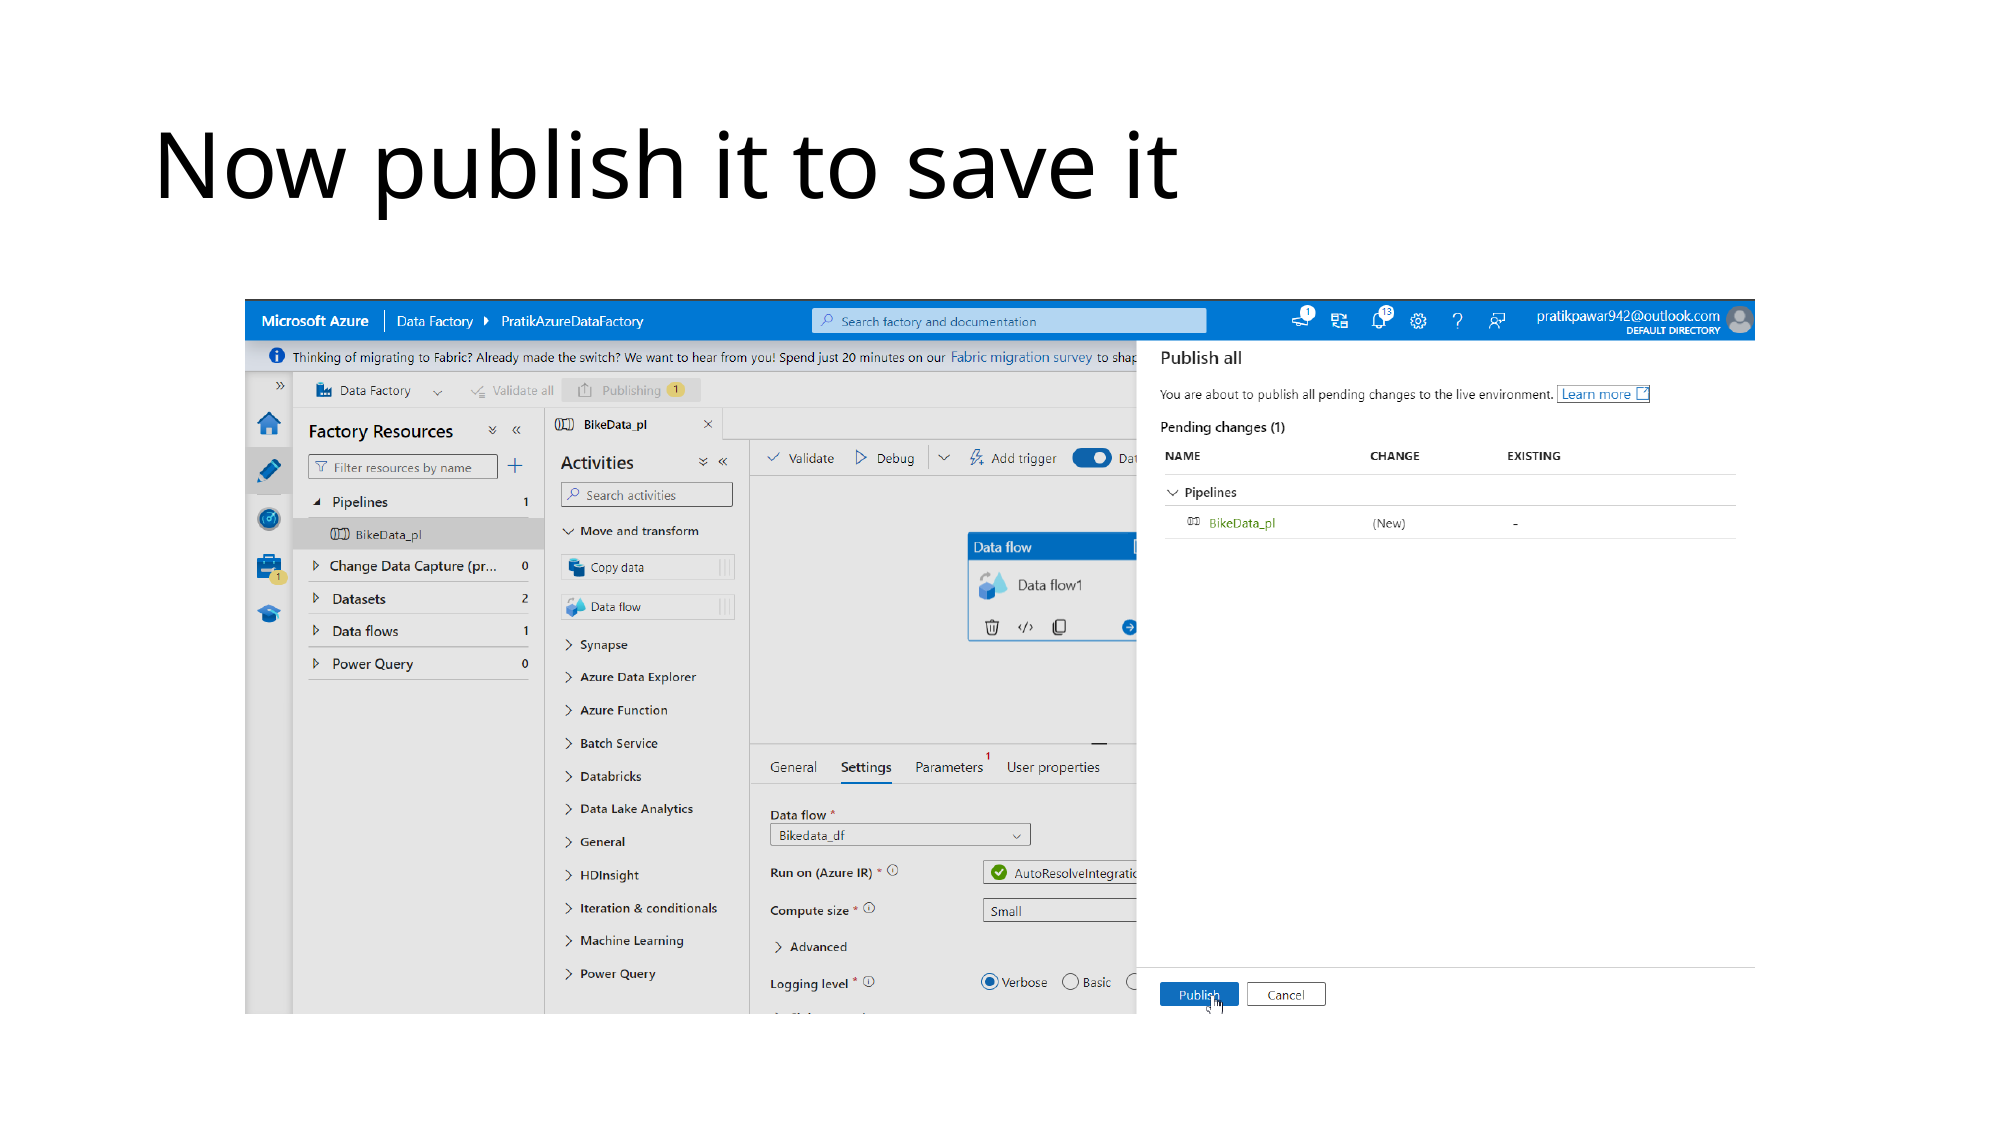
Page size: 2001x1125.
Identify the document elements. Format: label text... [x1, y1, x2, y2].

title Now publish it to save it [137, 59, 1863, 278]
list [245, 299, 1755, 1014]
